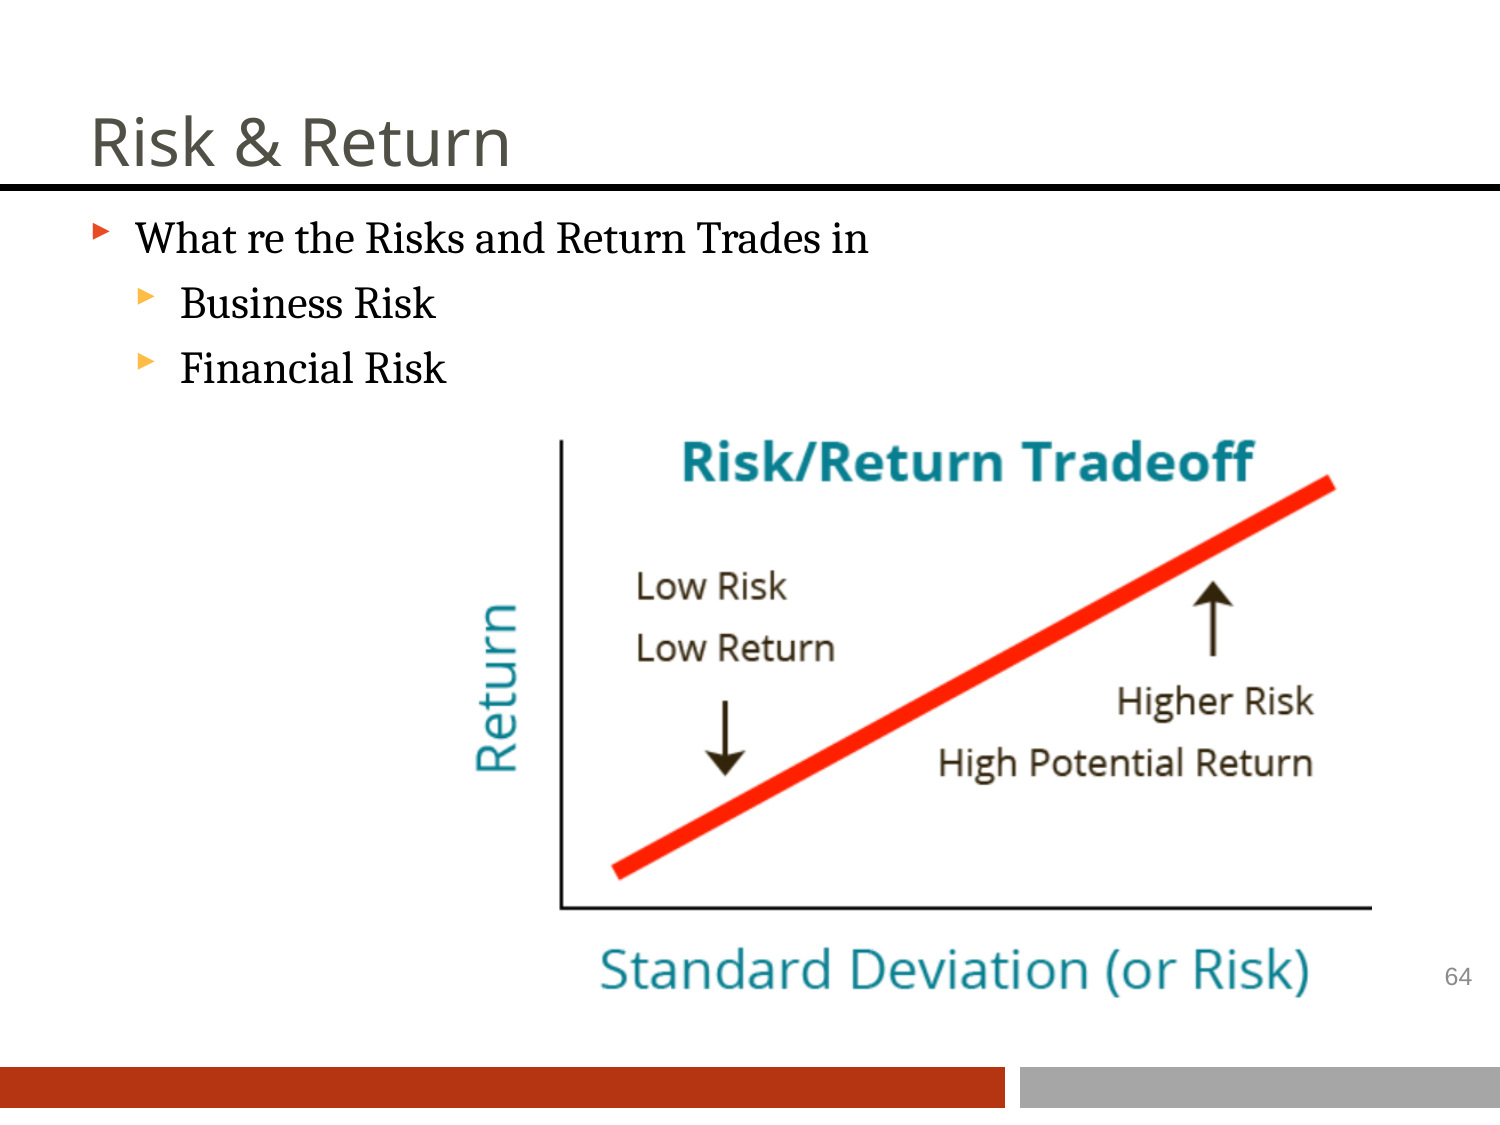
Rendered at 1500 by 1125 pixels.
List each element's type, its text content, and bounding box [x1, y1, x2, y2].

title Risk & Return [75, 24, 1425, 188]
list What re the Risks and Return Trades in Business Risk Financial Risk [75, 200, 1425, 1050]
slide_number 64 [1378, 945, 1488, 1006]
picture [462, 427, 1373, 1006]
